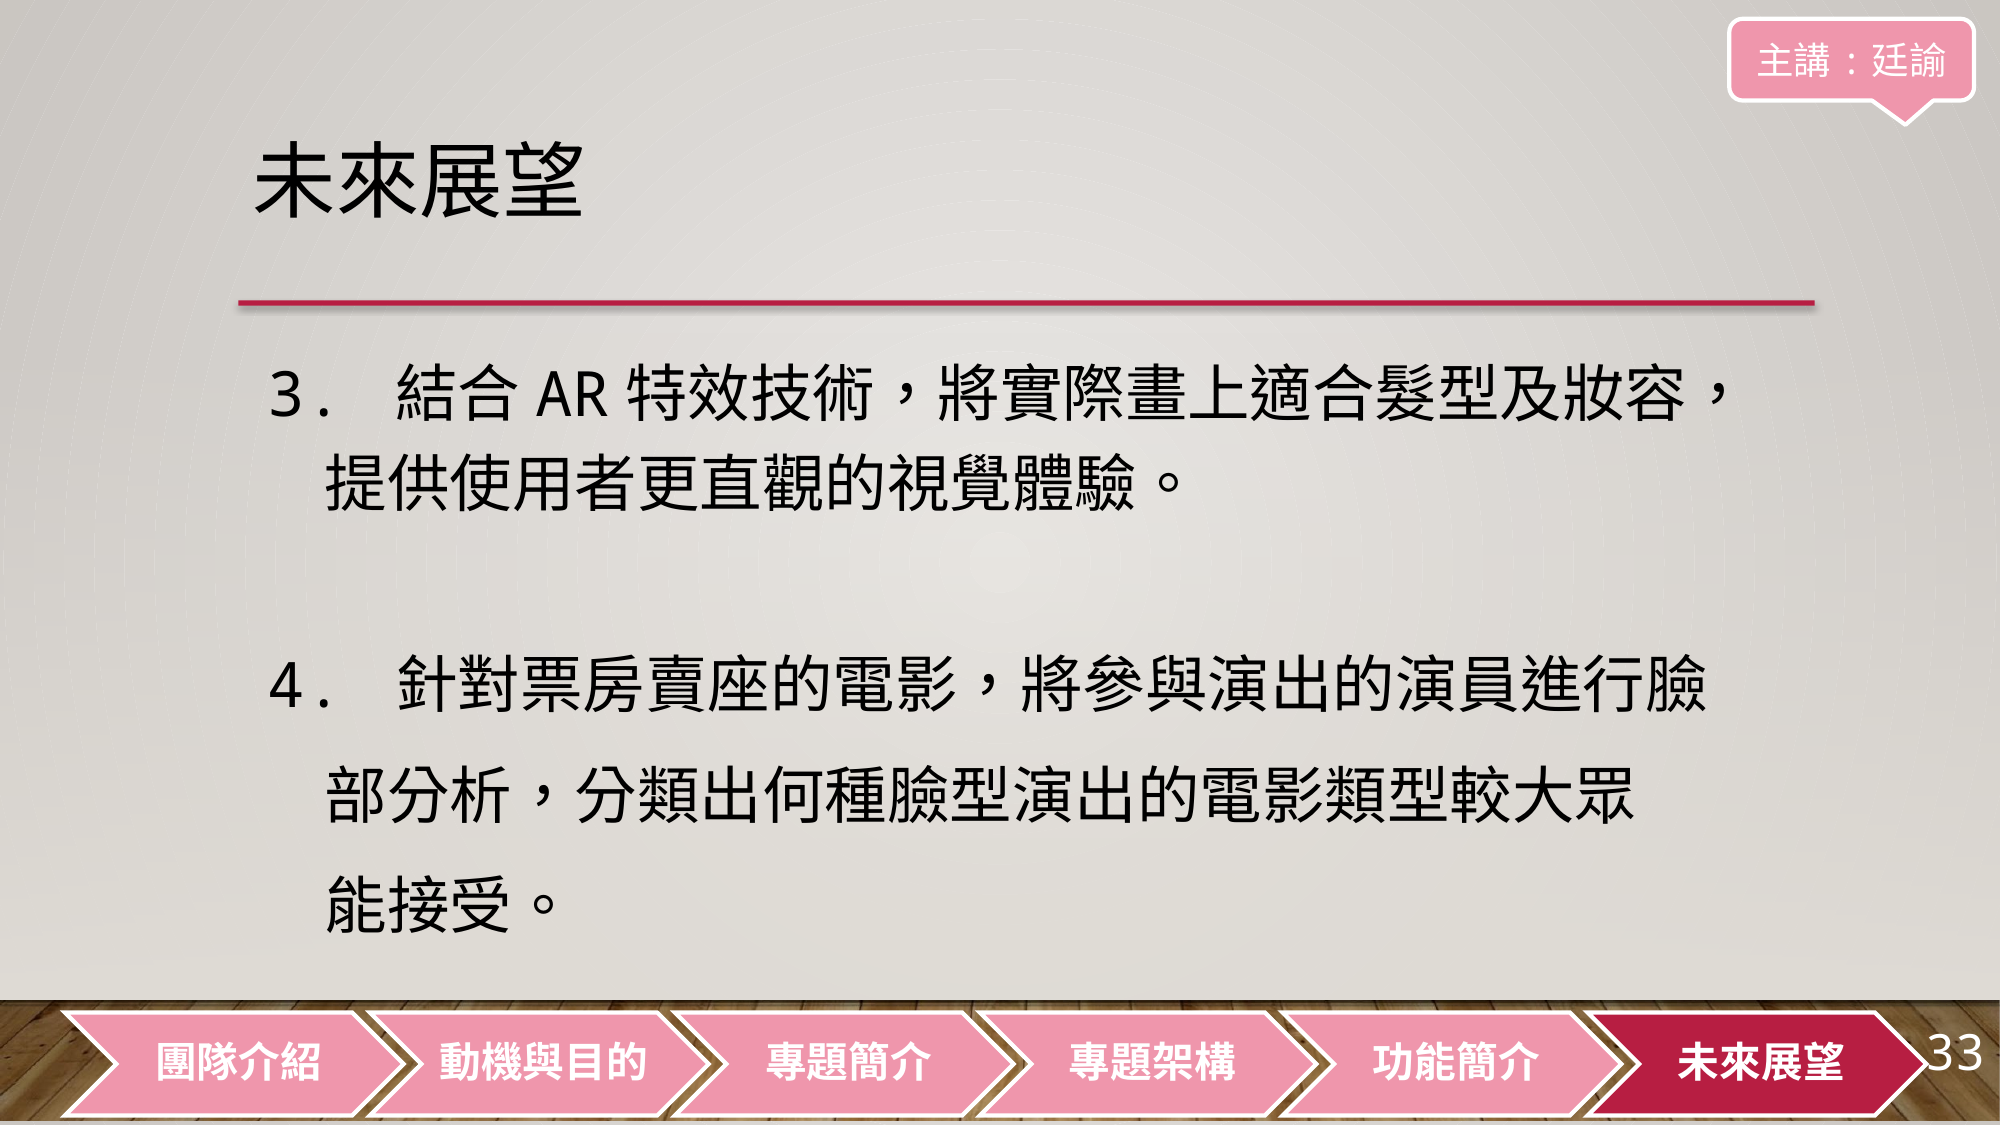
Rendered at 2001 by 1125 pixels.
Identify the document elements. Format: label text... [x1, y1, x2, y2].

title 未來展望 [238, 131, 1814, 304]
picture [0, 1000, 2000, 1121]
slide_number 33 [1929, 1012, 2000, 1095]
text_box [64, 1012, 1927, 1116]
list 3. 結合AR特效技術，將實際畫上適合髮型及妝容， 提供使用者更直觀的視覺體驗。 4. 針對票房賣座的電影，將參與演出的演員進行臉 部分析，分類出何種臉型演出的電影類型較大眾 能接受。 [253, 332, 1799, 942]
text_box 主講:廷諭 [1729, 18, 1975, 125]
